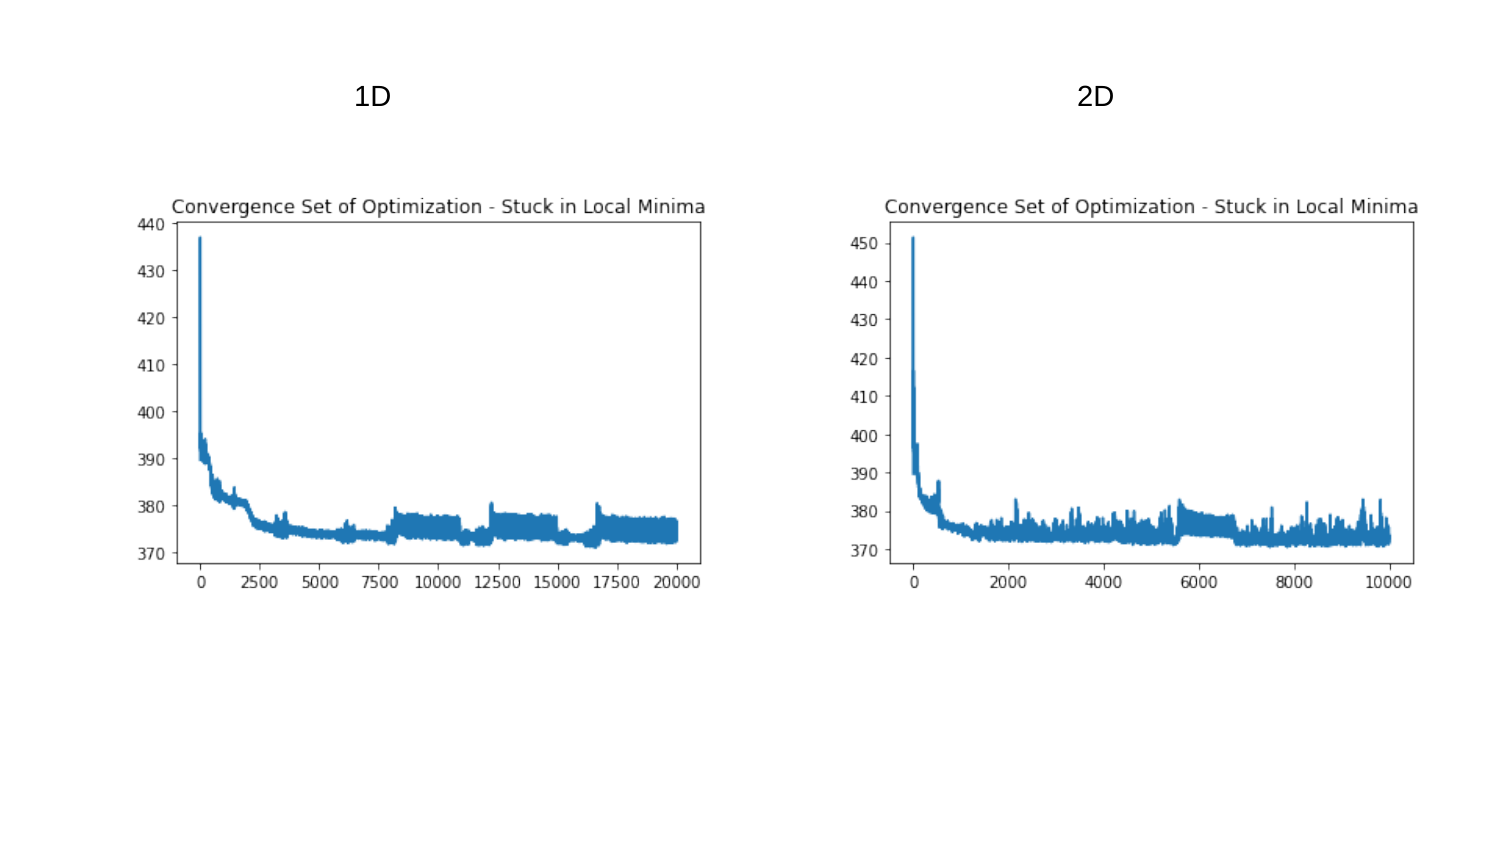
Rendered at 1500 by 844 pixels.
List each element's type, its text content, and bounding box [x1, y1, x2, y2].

picture [125, 187, 717, 601]
picture [837, 187, 1429, 601]
text_box 1D [339, 62, 482, 128]
text_box 2D [1062, 62, 1205, 128]
